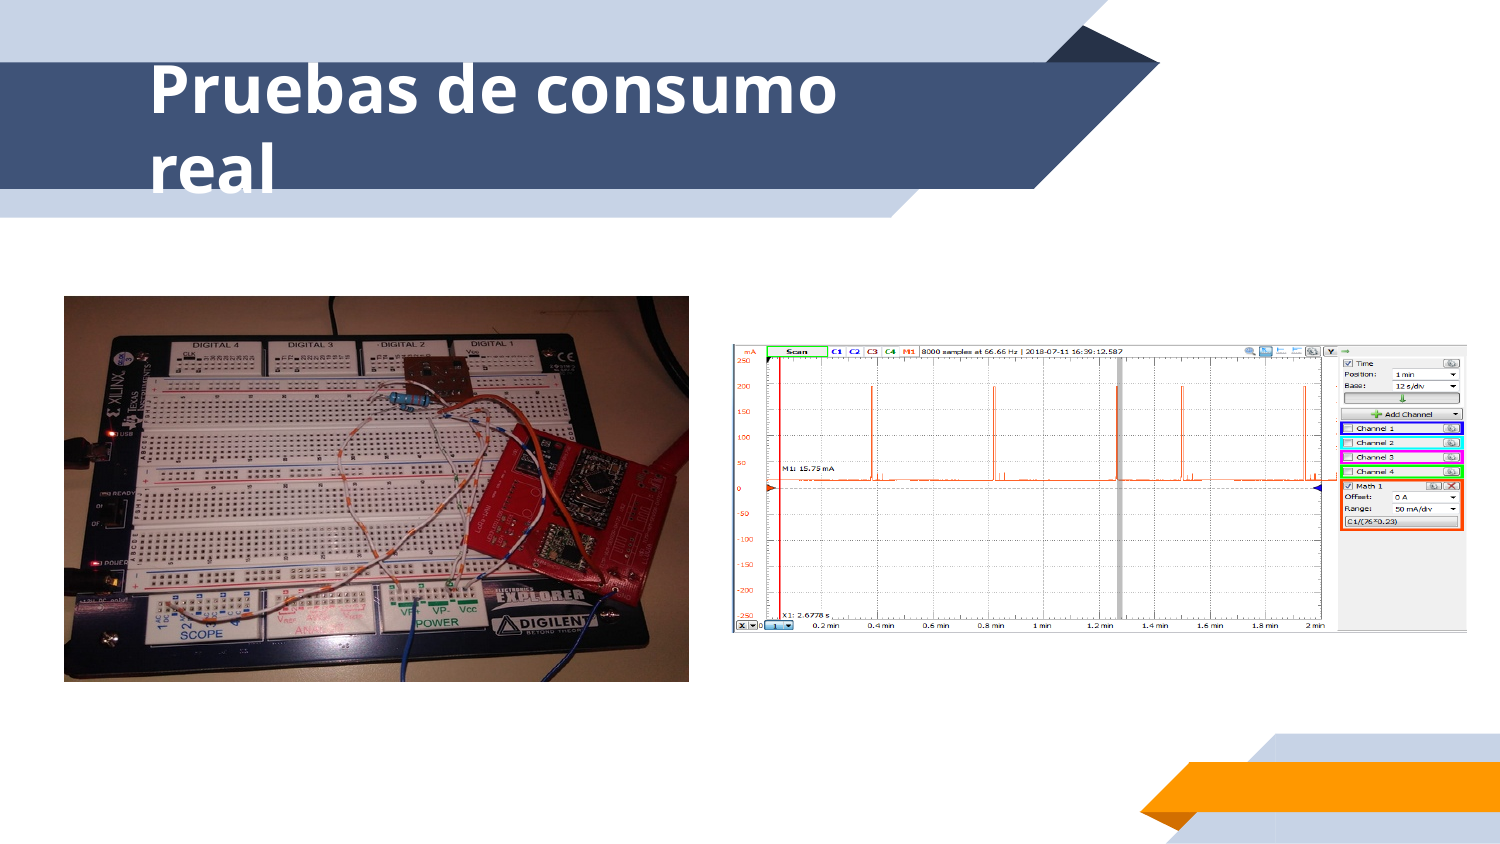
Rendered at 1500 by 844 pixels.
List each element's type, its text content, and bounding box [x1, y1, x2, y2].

title Pruebas de consumo real [133, 64, 997, 190]
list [64, 295, 690, 682]
picture [731, 343, 1468, 634]
